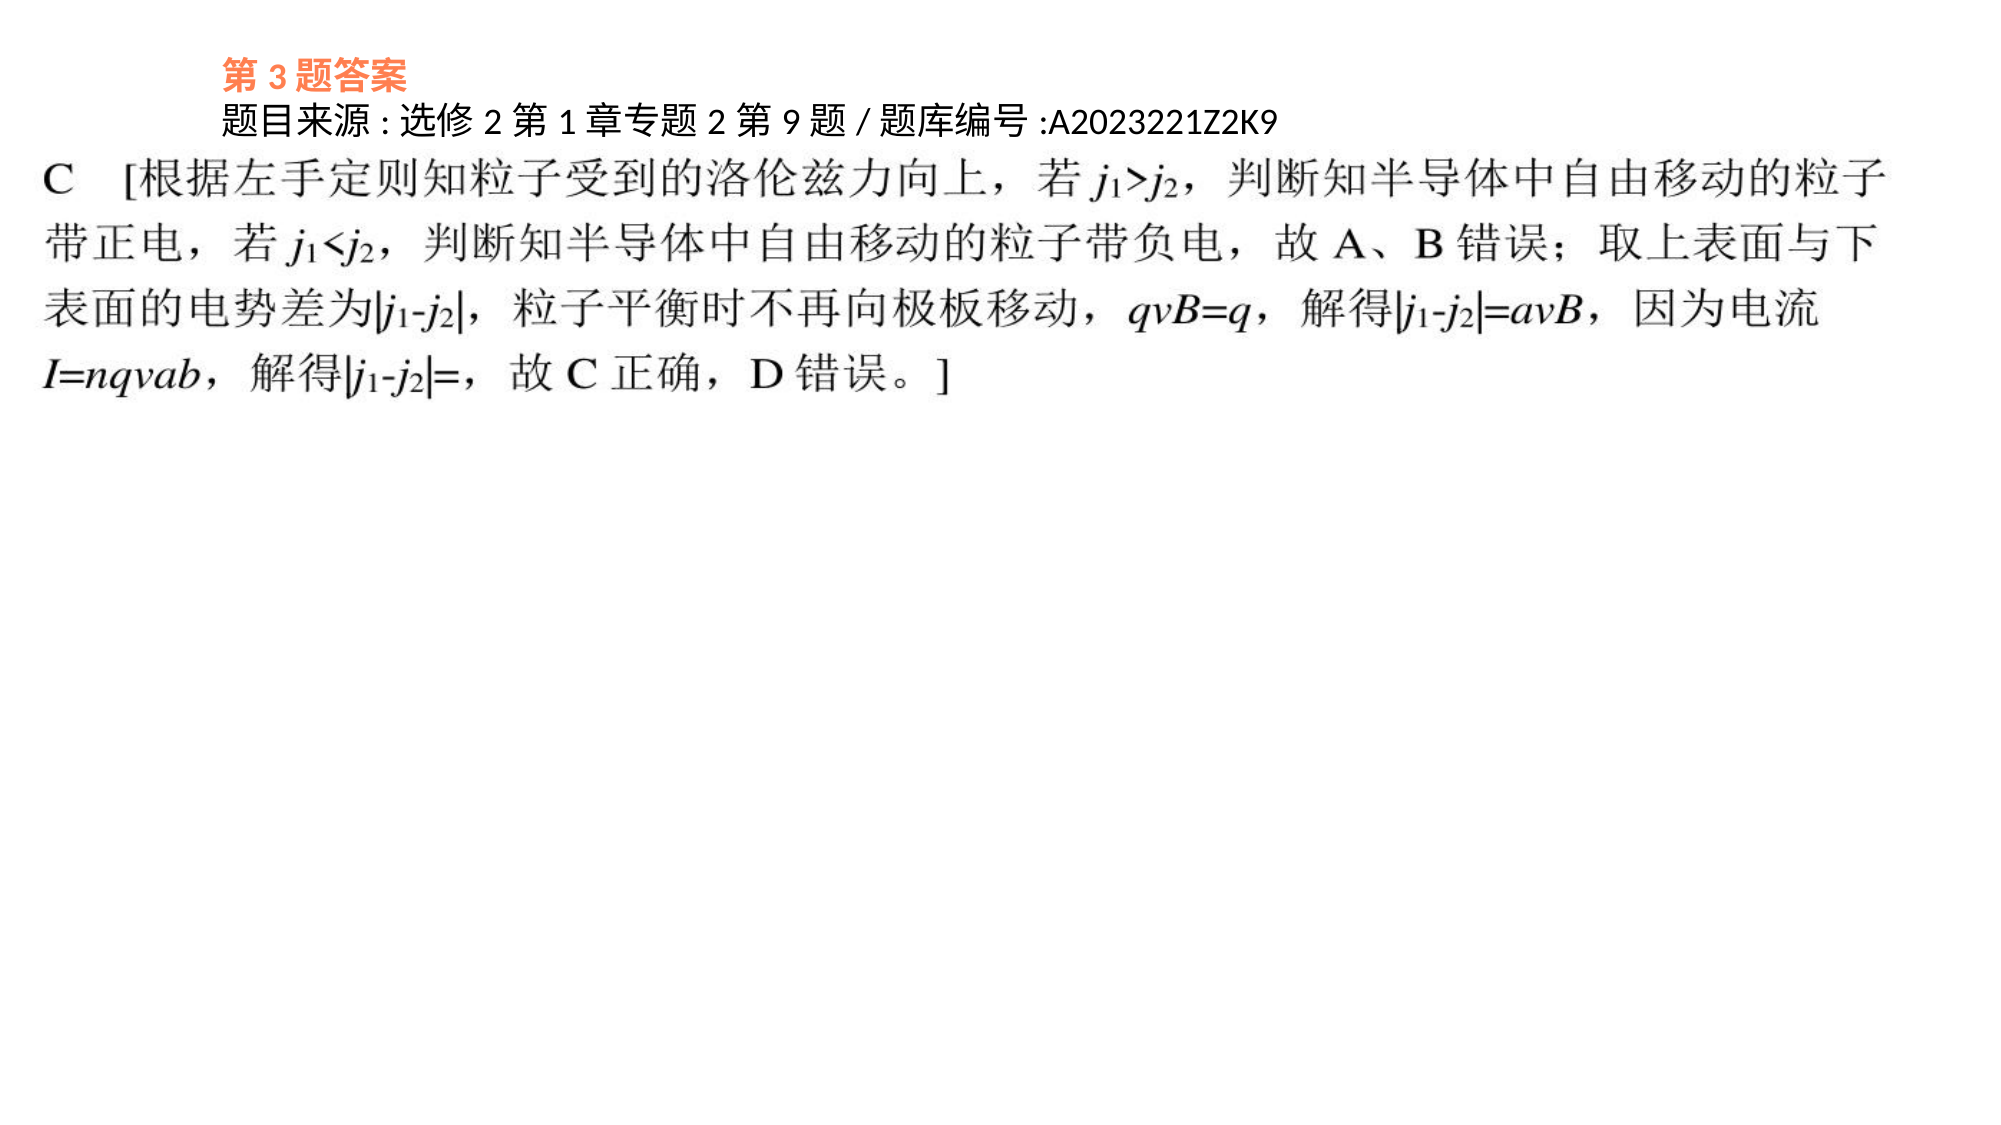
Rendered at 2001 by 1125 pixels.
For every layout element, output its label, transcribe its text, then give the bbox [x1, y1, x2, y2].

text_box 第3题答案 题目来源:选修2第1章专题2第9题/题库编号:A2023221Z2K9 [206, 0, 1294, 148]
picture [0, 149, 1949, 1125]
